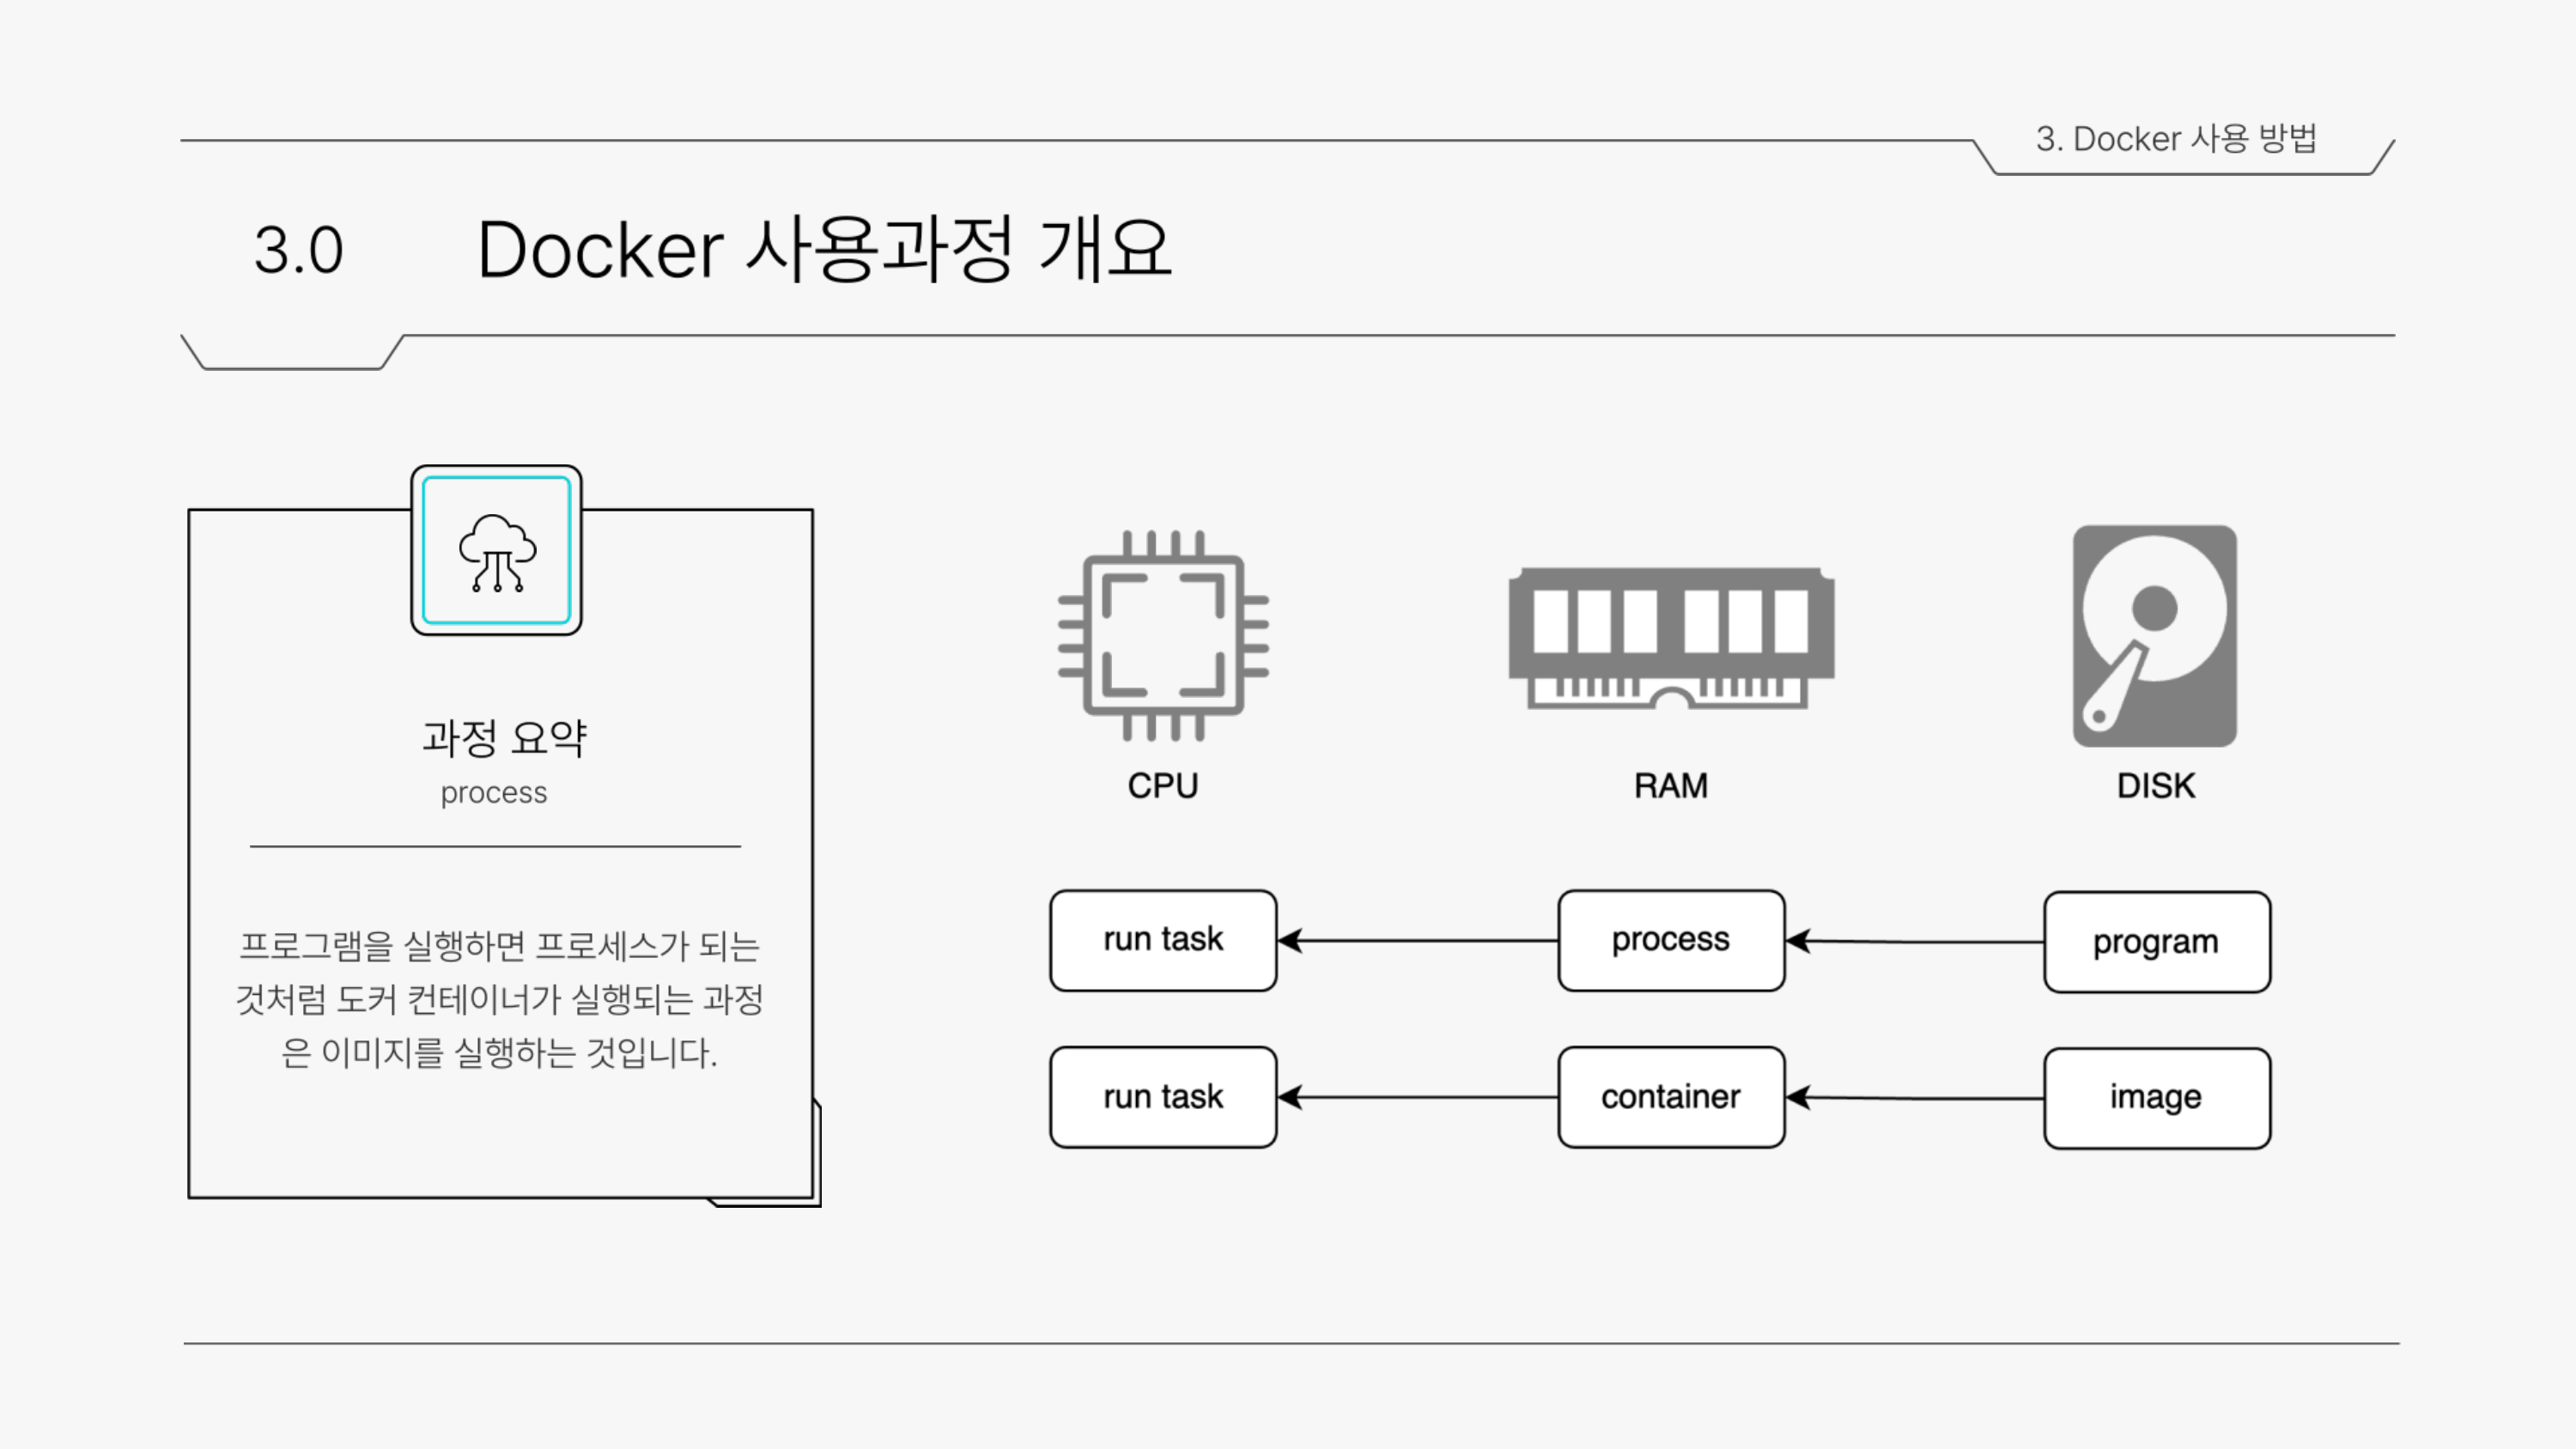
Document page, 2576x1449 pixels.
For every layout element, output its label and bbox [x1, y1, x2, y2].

picture [96, 464, 822, 1208]
picture [180, 101, 2396, 376]
picture [1019, 494, 2301, 1179]
